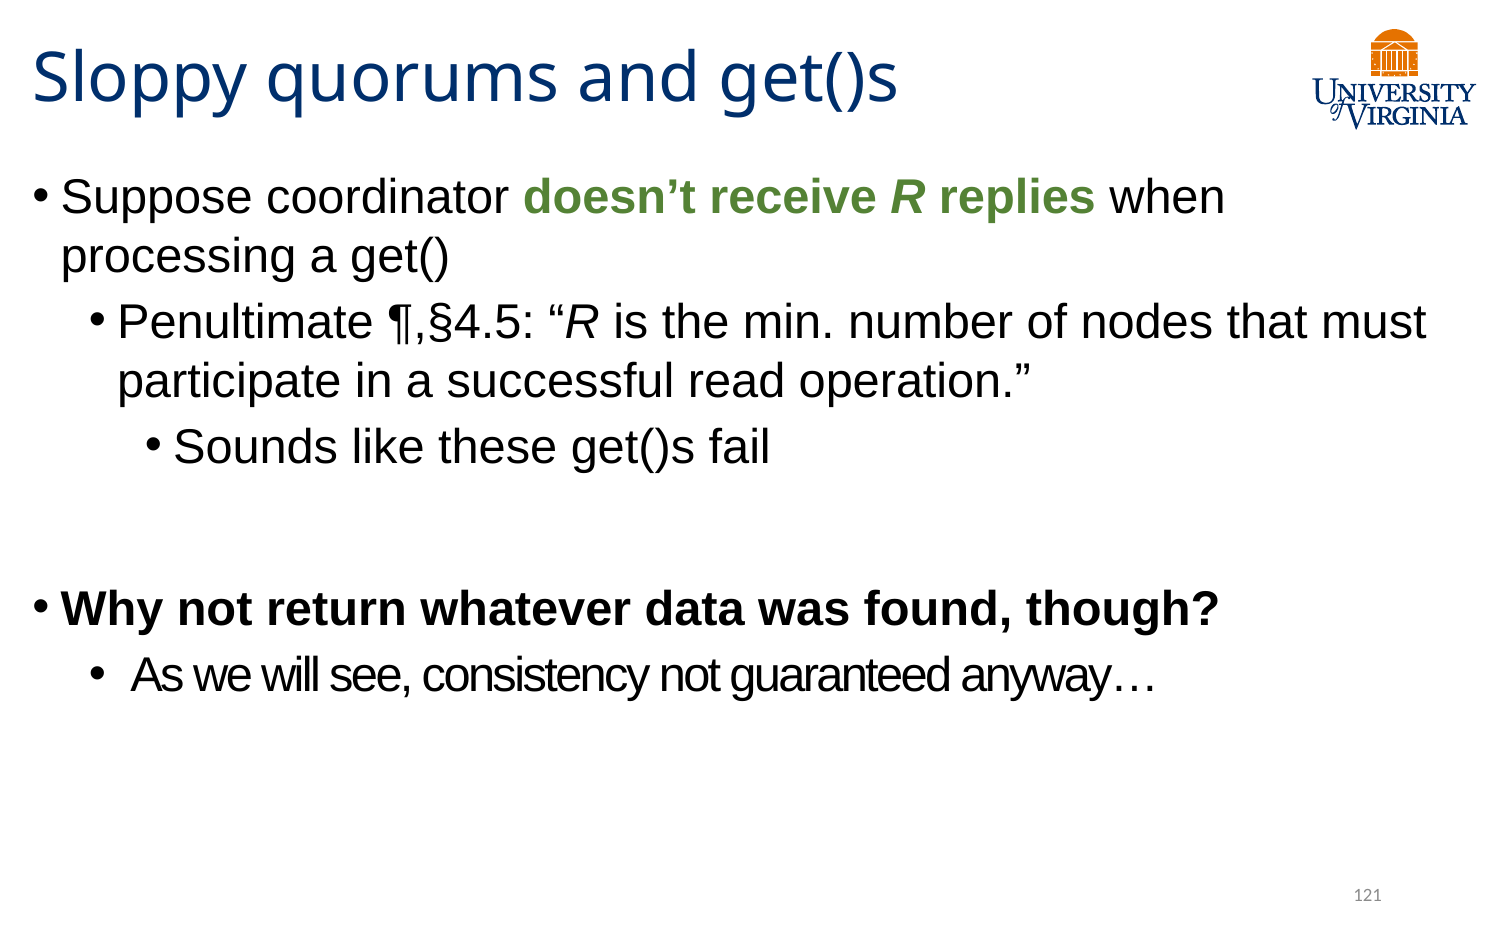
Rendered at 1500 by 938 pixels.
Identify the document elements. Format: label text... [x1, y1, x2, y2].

list Suppose coordinator doesn’t receive R replies when processing a get() Penultimate ¶,§4.5: “R is the min. number of nodes that must participate in a successful read operation.” Sounds like these get()s fail Why not return whatever data was found, though? As we will see, consistency not guaranteed anyway… [17, 157, 1483, 845]
slide_number 121 [1059, 868, 1397, 919]
title Sloppy quorums and get()s [17, 14, 1297, 145]
